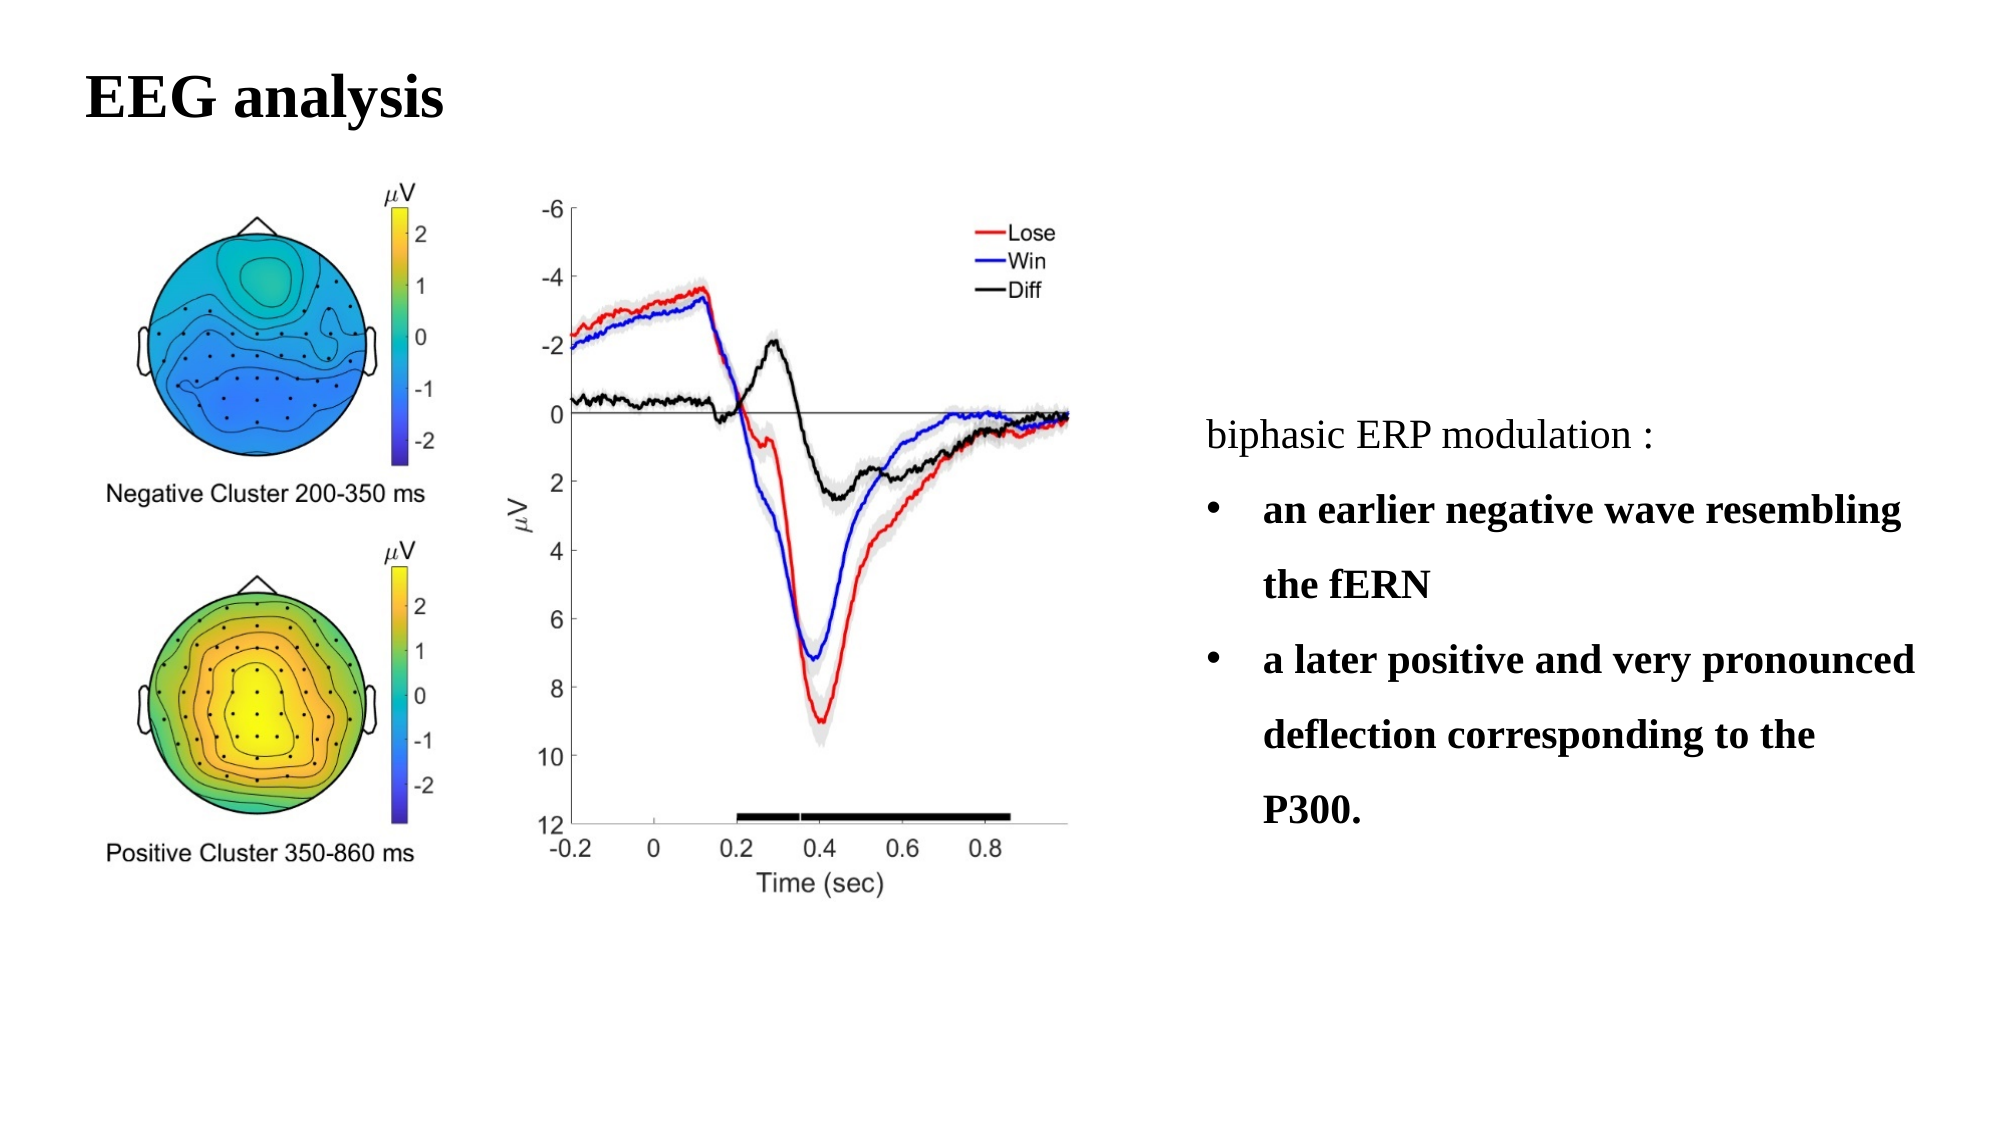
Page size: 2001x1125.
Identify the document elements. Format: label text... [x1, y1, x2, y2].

text_box biphasic ERP modulation : an earlier negative wave resembling the fERN a later positive and very pronounced deflection corresponding to the P300. [1116, 374, 1939, 840]
picture [90, 151, 1091, 907]
text_box EEG analysis [70, 48, 1461, 138]
